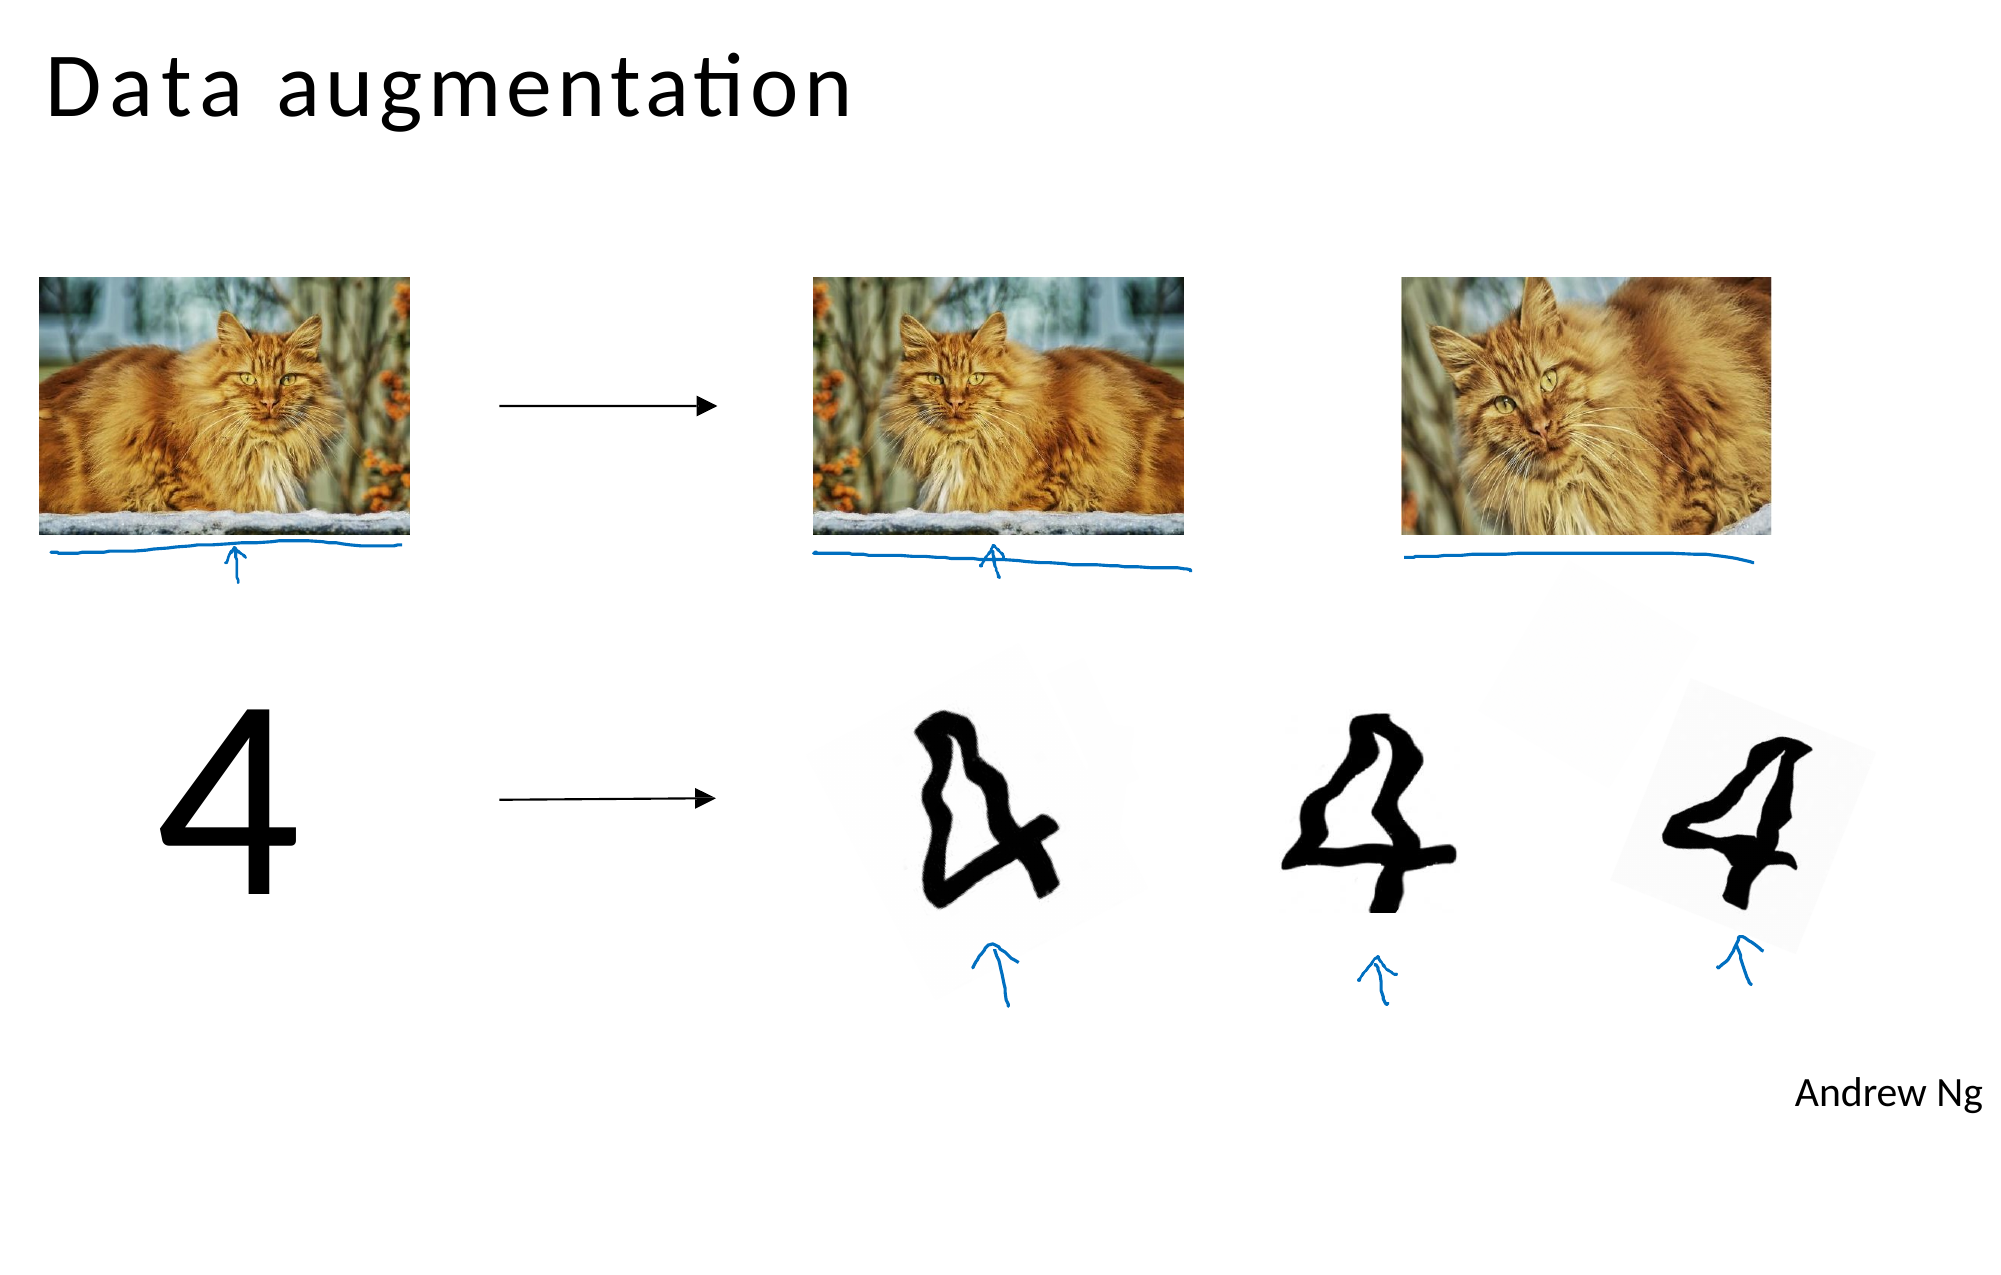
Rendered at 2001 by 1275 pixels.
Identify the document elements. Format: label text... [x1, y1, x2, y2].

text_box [811, 544, 1193, 579]
text_box 4 [153, 605, 304, 953]
text_box Andrew Ng [1792, 1072, 1986, 1115]
text_box Data augmentation [42, 22, 876, 135]
text_box [499, 395, 718, 417]
picture [1278, 709, 1460, 913]
picture [812, 277, 1184, 535]
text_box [1357, 551, 1877, 1007]
text_box [499, 787, 716, 809]
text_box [39, 277, 411, 585]
picture [1400, 277, 1772, 535]
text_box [806, 643, 1148, 1009]
